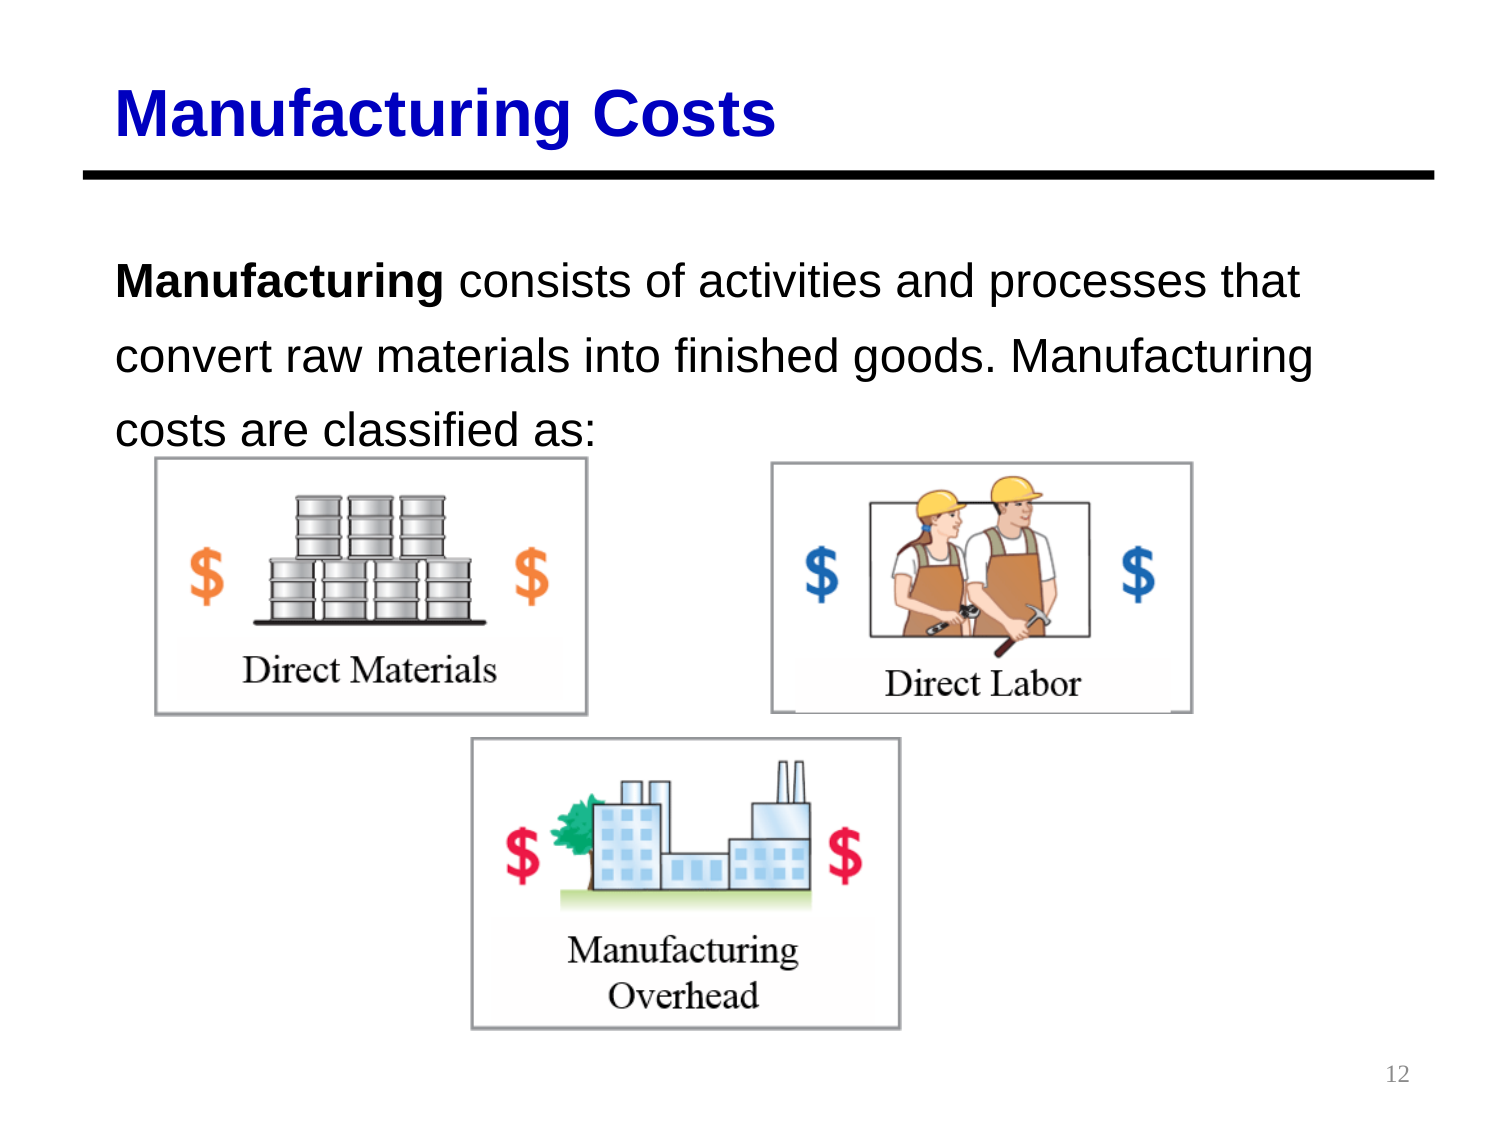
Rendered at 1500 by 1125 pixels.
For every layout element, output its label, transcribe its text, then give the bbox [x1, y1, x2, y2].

text_box Manufacturing consists of activities and processes that convert raw materials into finished goods. Manufacturing costs are classified as: [99, 224, 1413, 412]
text_box Manufacturing Costs [99, 62, 1388, 155]
picture [153, 456, 589, 717]
picture [770, 461, 1194, 715]
picture [470, 737, 903, 1031]
slide_number 12 [1074, 1042, 1425, 1103]
